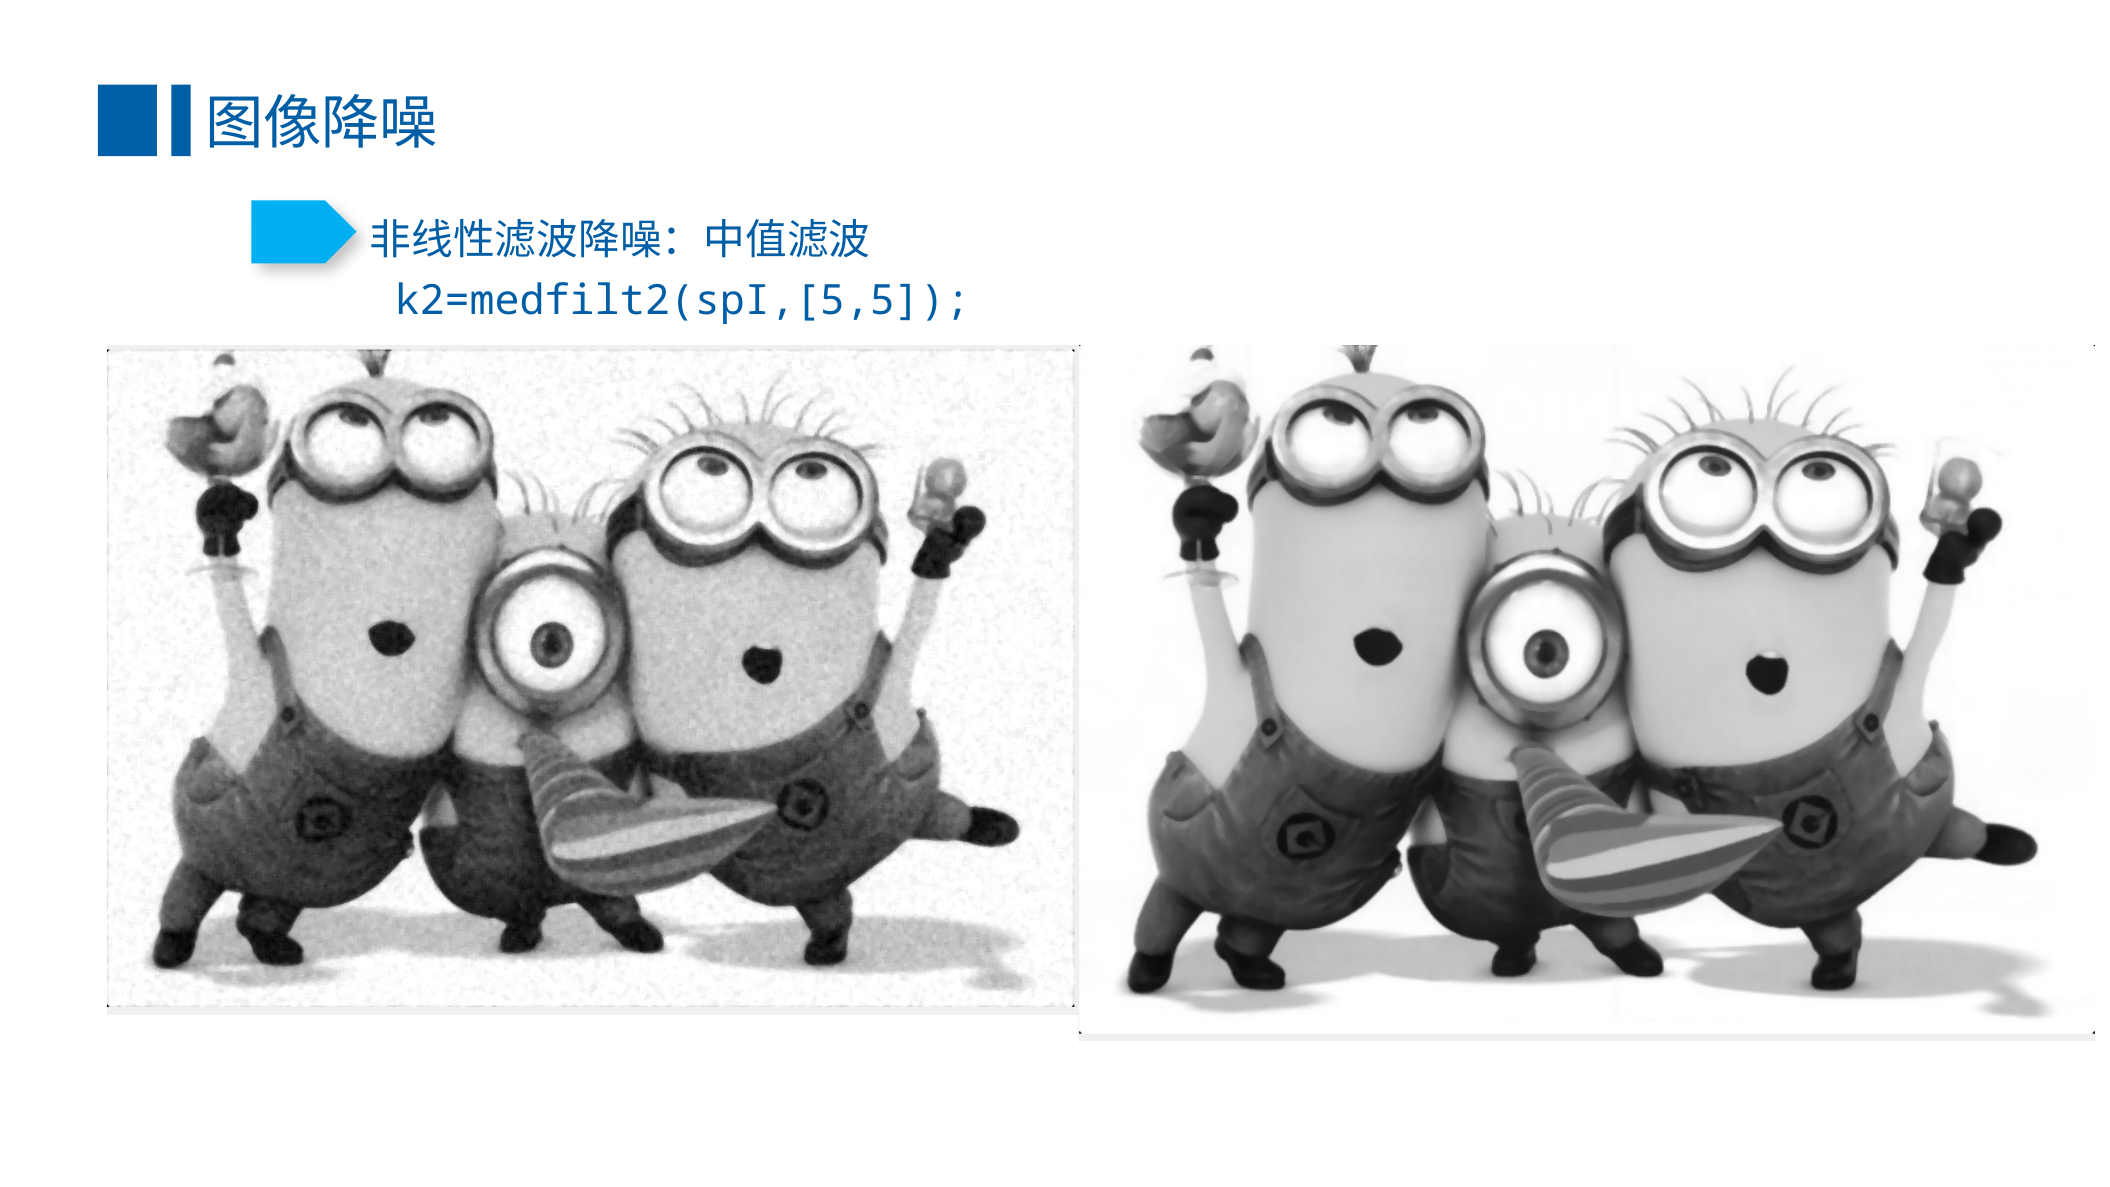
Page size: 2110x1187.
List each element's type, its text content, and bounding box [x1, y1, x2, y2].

picture [107, 345, 2095, 1041]
text_box 非线性滤波降噪：中值滤波 k2=medfilt2(spI,[5,5]); [353, 194, 2000, 331]
text_box [250, 199, 353, 265]
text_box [97, 77, 986, 164]
